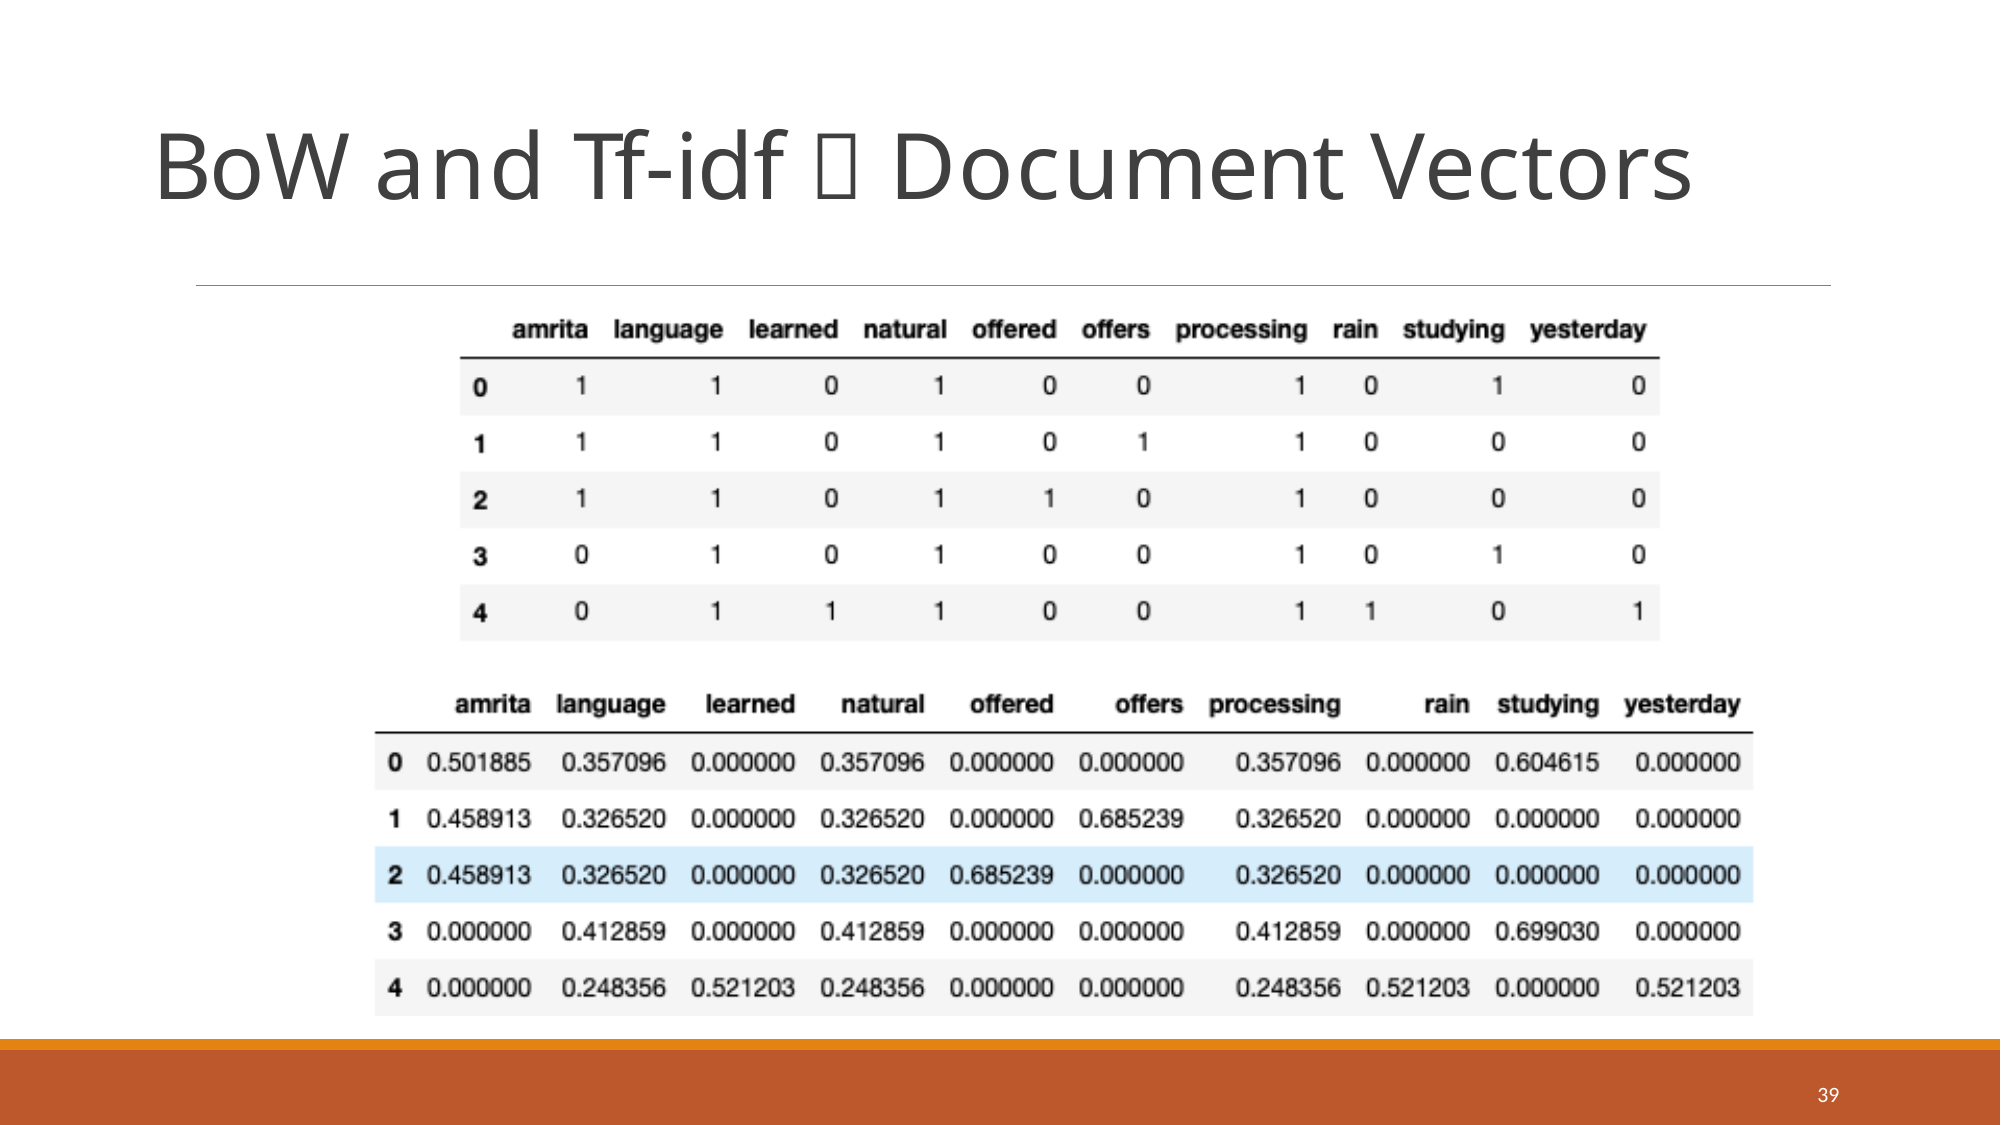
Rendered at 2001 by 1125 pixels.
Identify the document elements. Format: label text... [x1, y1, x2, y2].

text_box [0, 300, 2000, 1125]
title BoW and Tf-idf  Document Vectors [150, 27, 1775, 218]
